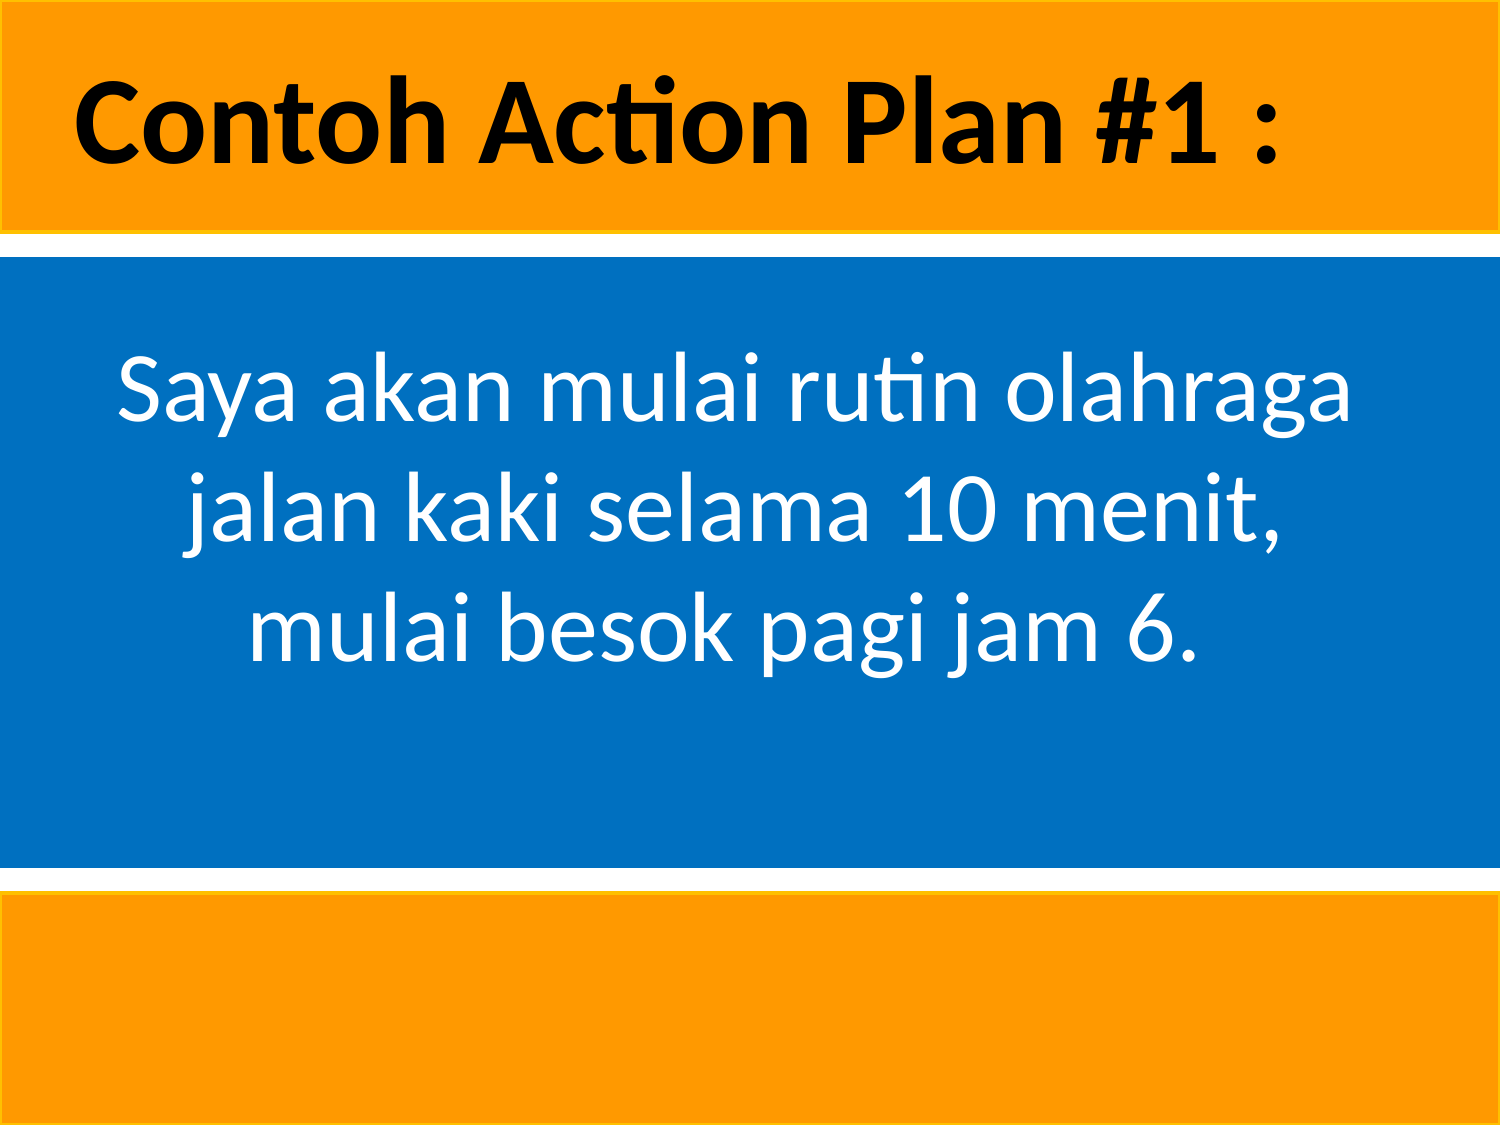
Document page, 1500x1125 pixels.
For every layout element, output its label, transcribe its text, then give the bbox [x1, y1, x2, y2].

text_box Contoh Action Plan #1 : [59, 31, 1300, 196]
text_box Saya akan mulai rutin olahraga jalan kaki selama 10 menit, mulai besok pagi jam 6. [53, 314, 1418, 689]
text_box [0, 891, 1500, 1125]
text_box [0, 0, 1500, 234]
text_box [0, 257, 1500, 868]
